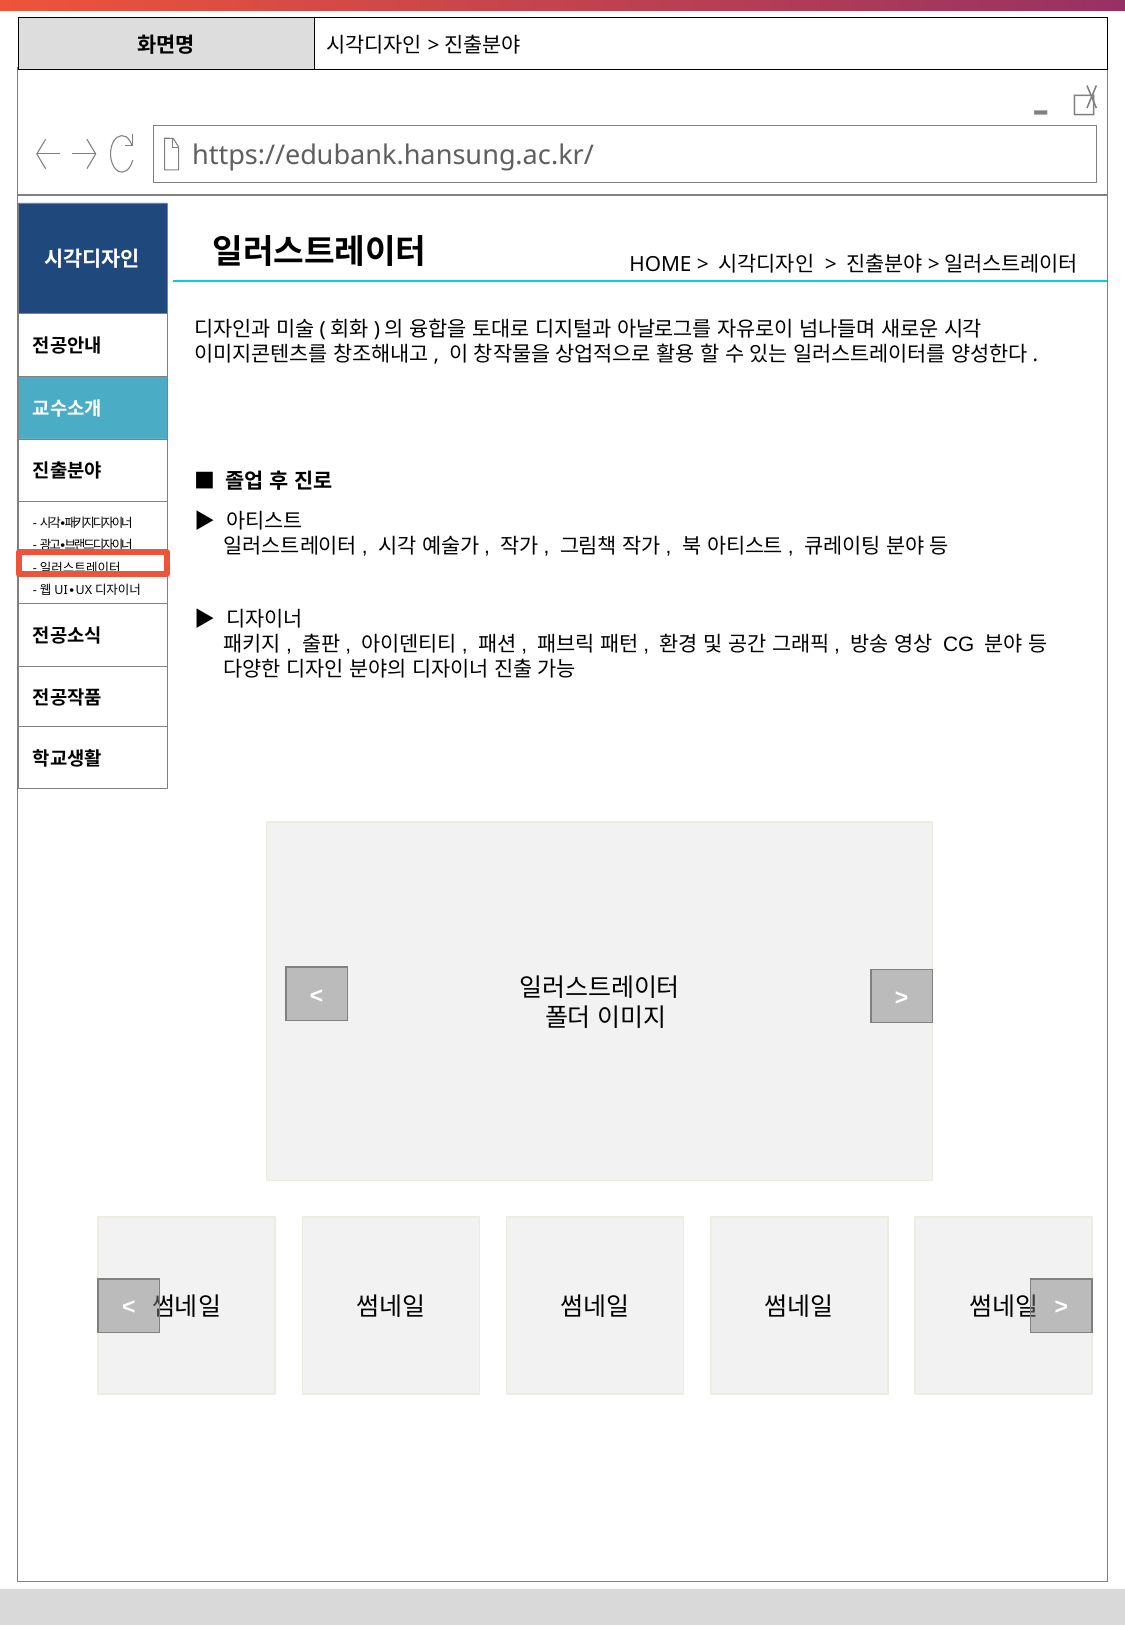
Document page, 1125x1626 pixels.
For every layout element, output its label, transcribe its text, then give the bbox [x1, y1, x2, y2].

text_box -시각∙패키지디자이너 -광고∙브랜드디자이너 -일러스트레이터 -웹UI∙UX디자이너 [18, 575, 167, 603]
text_box 일러스트레이터 폴더 이미지 [266, 821, 933, 1181]
text_box ▶ 디자이너 패키지, 출판, 아이덴티티, 패션, 패브릭 패턴, 환경 및 공간 그래픽, 방송 영상 CG 분야 등 다양한 디자인 분야의 디자이너 진출 가능 [180, 598, 1108, 689]
text_box 썸네일 [915, 1216, 1093, 1395]
text_box ▶ 아티스트 일러스트레이터, 시각 예술가, 작가, 그림책 작가, 북 아티스트, 큐레이팅 분야 등 [180, 499, 1108, 565]
text_box 썸네일 [98, 1216, 276, 1395]
table_header 시각디자인>진출분야 [315, 18, 1107, 69]
text_box 썸네일 [710, 1216, 888, 1395]
text_box < [98, 1279, 160, 1333]
table_header 화면명 [19, 18, 314, 69]
text_box 전공안내 [18, 314, 167, 376]
text_box 썸네일 [506, 1216, 684, 1395]
text_box [18, 551, 168, 575]
text_box < [285, 967, 348, 1021]
text_box > [1030, 1279, 1093, 1333]
text_box 전공소식 [18, 603, 167, 665]
text_box 시각디자인 [17, 202, 167, 314]
text_box ■ 졸업 후 진로 [179, 459, 354, 500]
text_box 학교생활 [18, 726, 167, 789]
text_box 진출분야 [18, 438, 167, 501]
text_box 교수소개 [18, 376, 167, 438]
text_box - [1012, 33, 1071, 146]
text_box 일러스트레이터 [198, 218, 556, 275]
text_box > [870, 969, 933, 1023]
text_box HOME > 시각디자인 > 진출분야>일러스트레이터 [431, 243, 1093, 275]
text_box 썸네일 [302, 1216, 480, 1395]
text_box 디자인과 미술(회화)의 융합을 토대로 디지털과 아날로그를 자유로이 넘나들며 새로운 시각 이미지콘텐츠를 창조해내고, 이 창작물을 상업적으로 활용 할 수 있는 일러스트레이터를 양성한다. [180, 308, 1108, 374]
text_box -시각∙패키지디자이너 -광고∙브랜드디자이너 -일러스트레이터 -웹UI∙UX디자이너 [18, 501, 167, 551]
text_box 전공작품 [18, 665, 167, 726]
